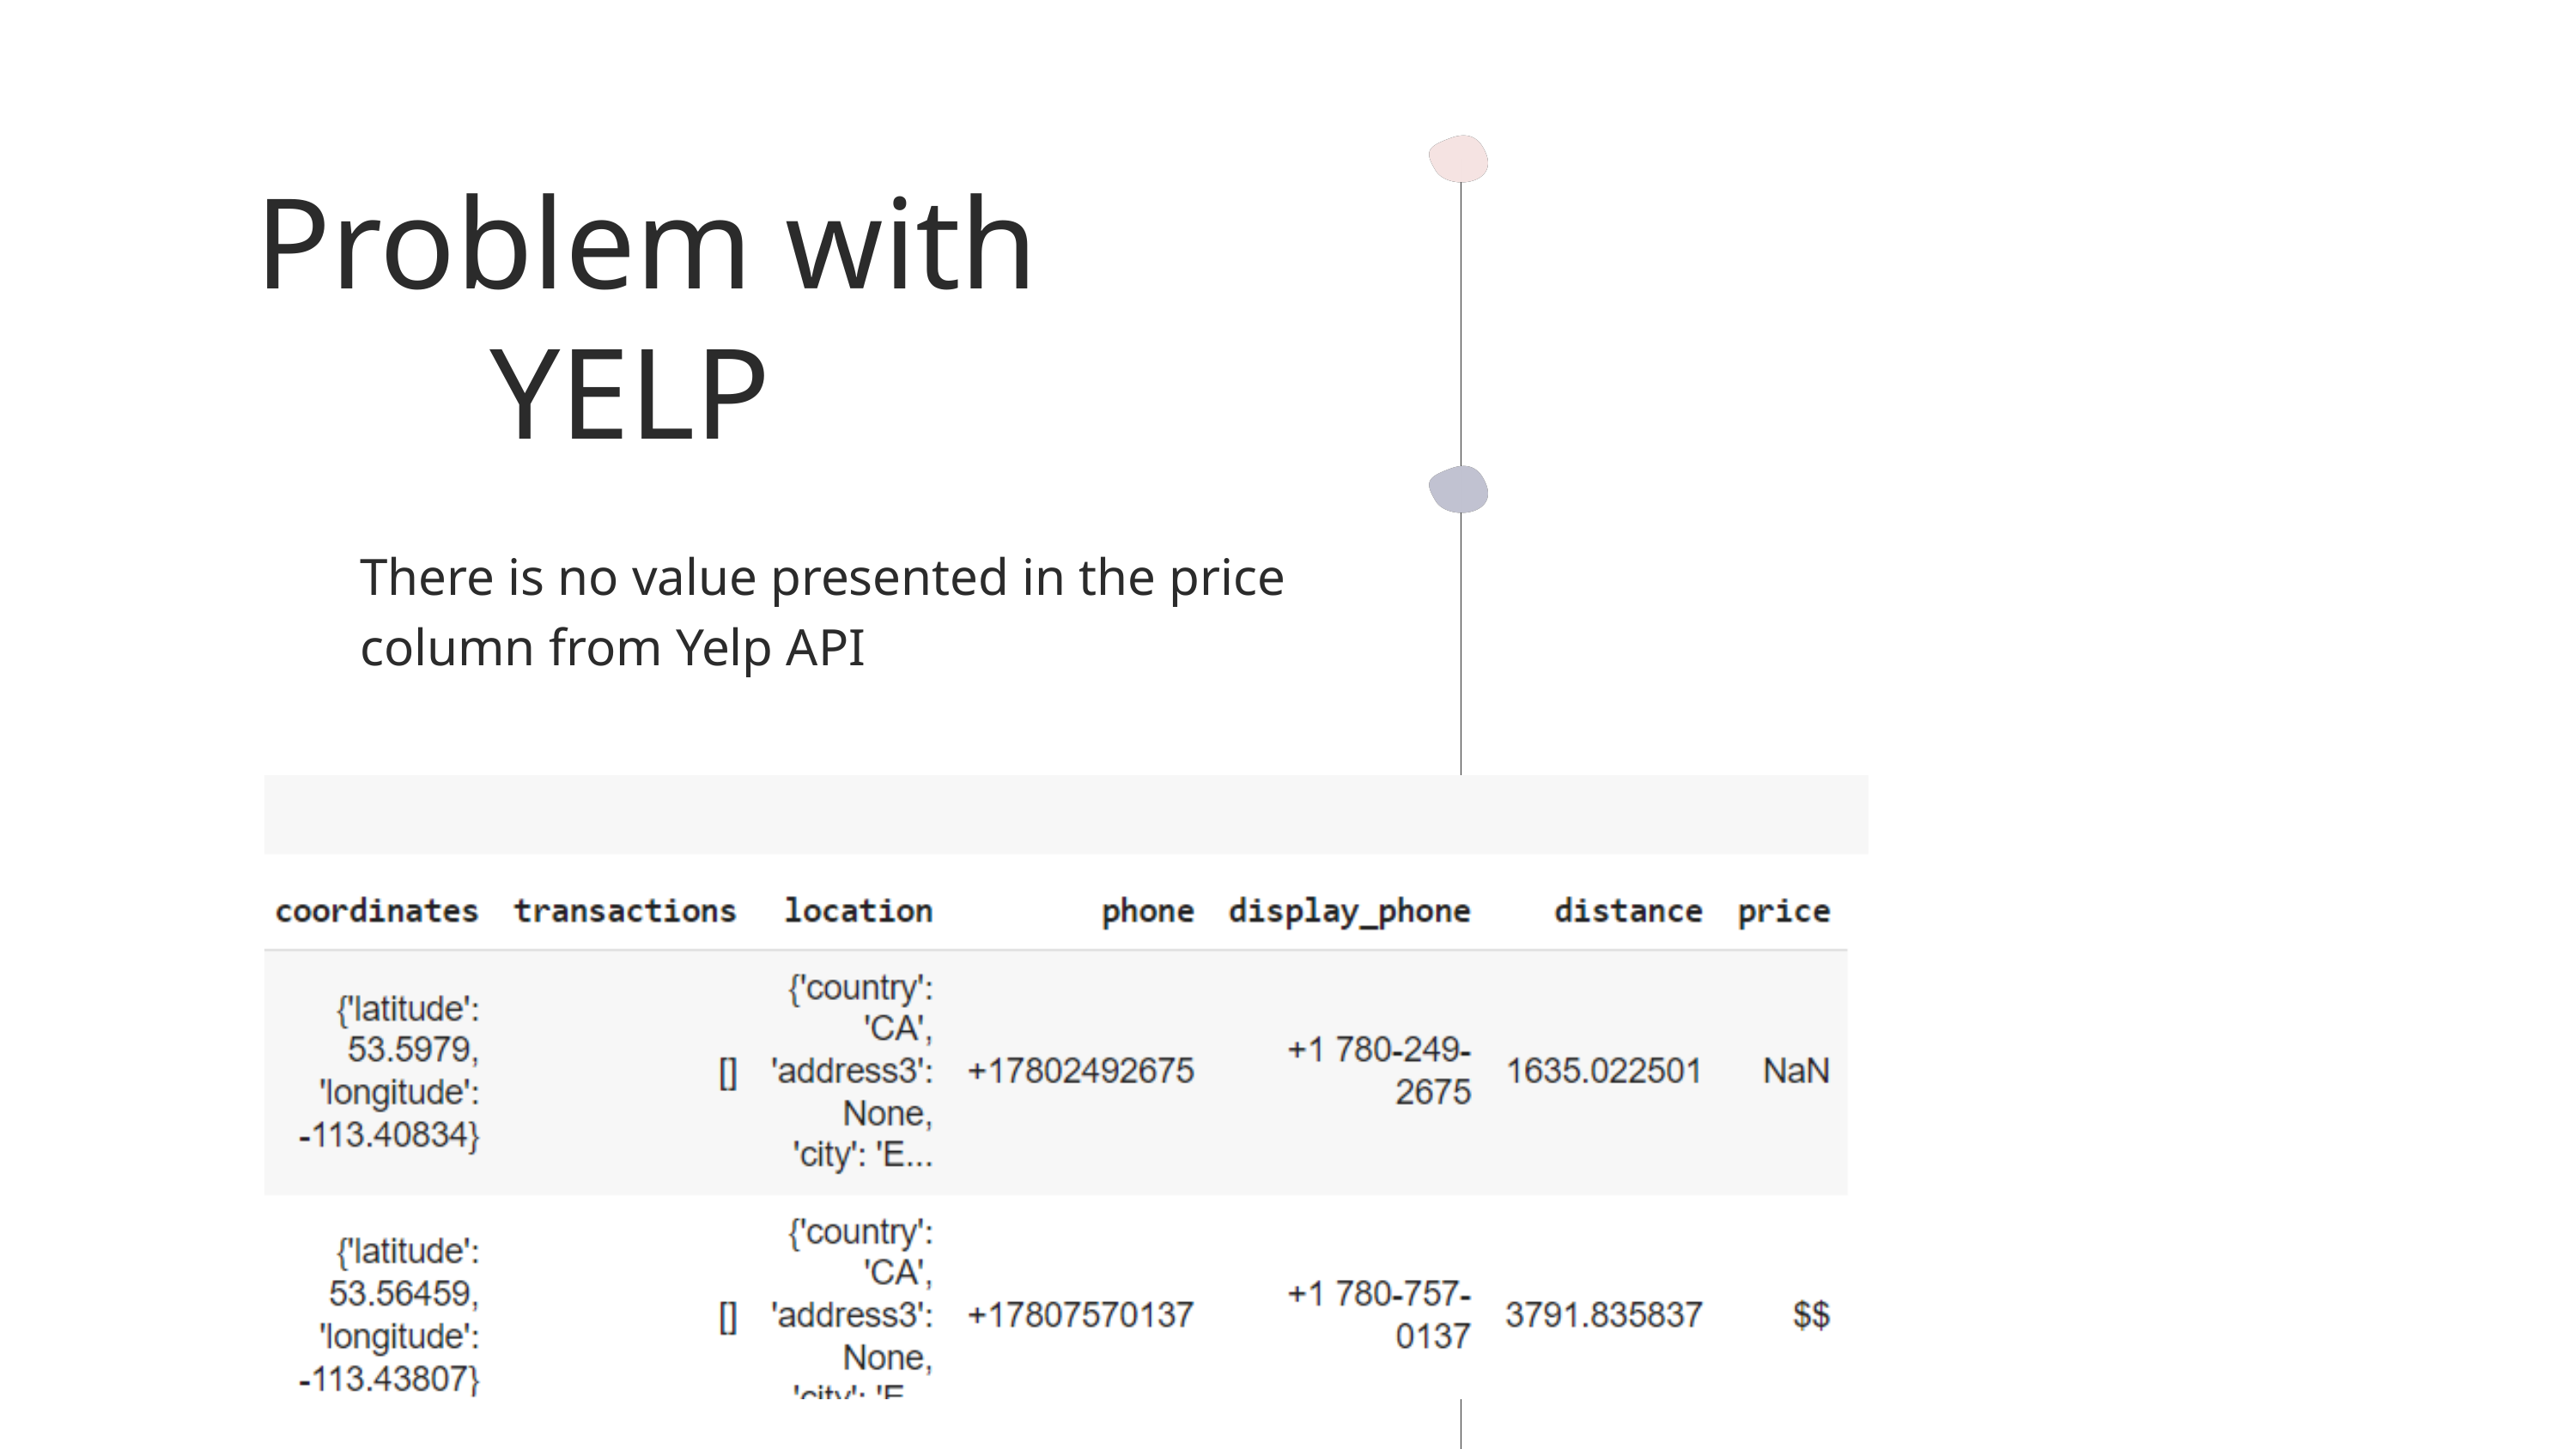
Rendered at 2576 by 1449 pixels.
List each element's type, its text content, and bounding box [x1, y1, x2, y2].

text_box Problem with YELP [227, 163, 1066, 464]
text_box [1424, 460, 1500, 521]
text_box [264, 775, 1868, 1399]
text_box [359, 548, 1289, 776]
text_box [1424, 130, 1500, 191]
